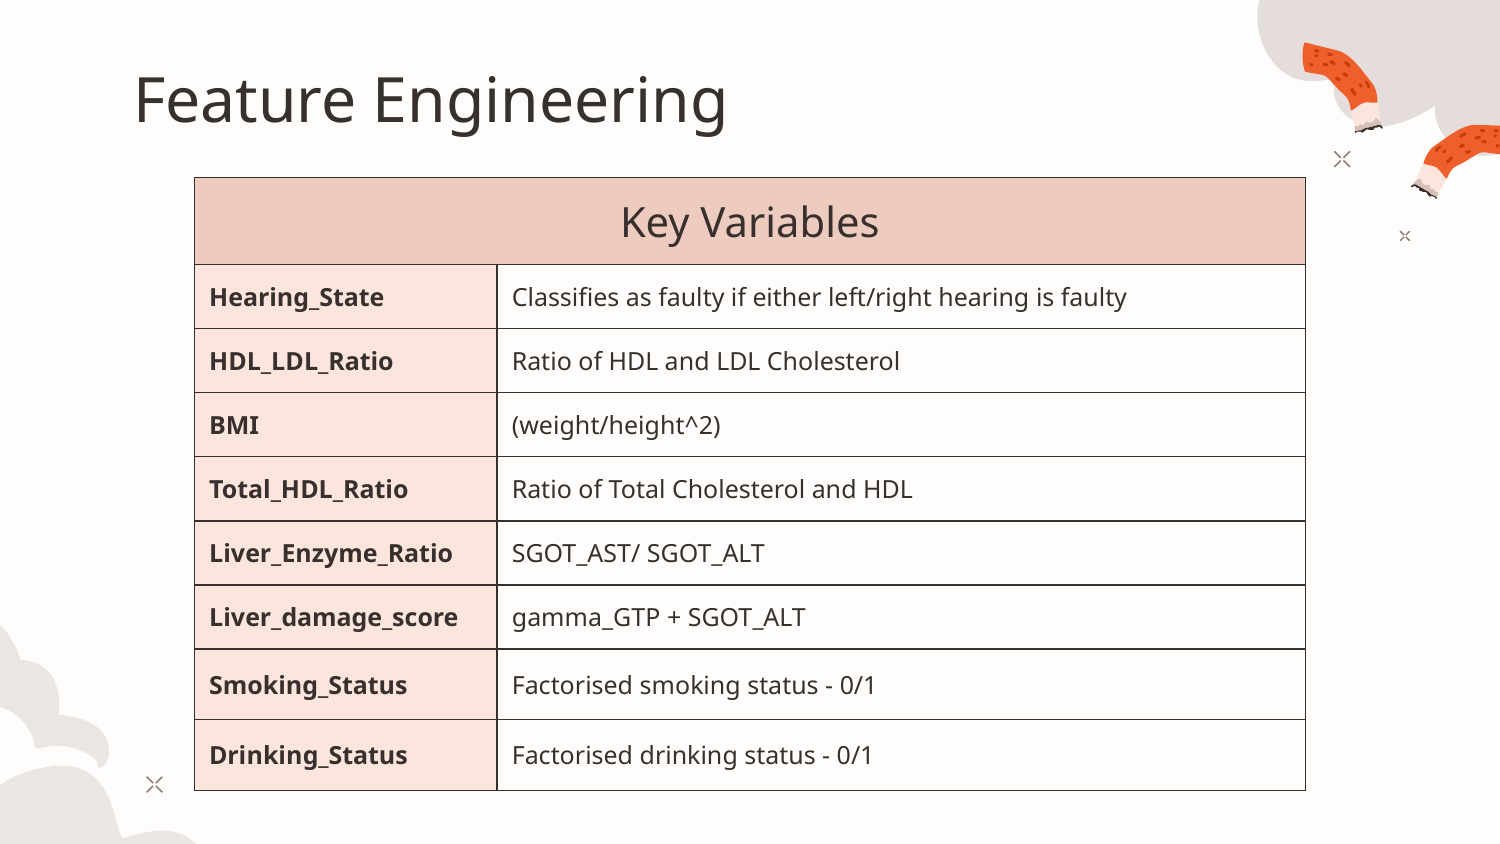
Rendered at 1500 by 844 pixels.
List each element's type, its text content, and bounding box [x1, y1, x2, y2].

table_cell Liver_damage_score [195, 586, 496, 648]
table_cell Factorised drinking status - 0/1 [498, 720, 1305, 790]
table_header Key Variables [195, 178, 1305, 264]
table_cell Ratio of Total Cholesterol and HDL [498, 457, 1305, 520]
table_cell Drinking_Status [195, 720, 496, 790]
table_cell gamma_GTP + SGOT_ALT [498, 586, 1305, 648]
table_cell Classifies as faulty if either left/right hearing is faulty [498, 265, 1305, 328]
table_cell Liver_Enzyme_Ratio [195, 522, 496, 584]
table_cell Hearing_State [195, 265, 496, 328]
table_cell Total_HDL_Ratio [195, 457, 496, 520]
table_cell SGOT_AST/ SGOT_ALT [498, 522, 1305, 584]
table_cell Smoking_Status [195, 650, 496, 719]
table_cell (weight/height^2) [498, 393, 1305, 456]
table_cell HDL_LDL_Ratio [195, 329, 496, 392]
table_cell BMI [195, 393, 496, 456]
table_cell Factorised smoking status - 0/1 [498, 650, 1305, 719]
table_cell Ratio of HDL and LDL Cholesterol [498, 329, 1305, 392]
title Feature Engineering [118, 45, 1382, 140]
